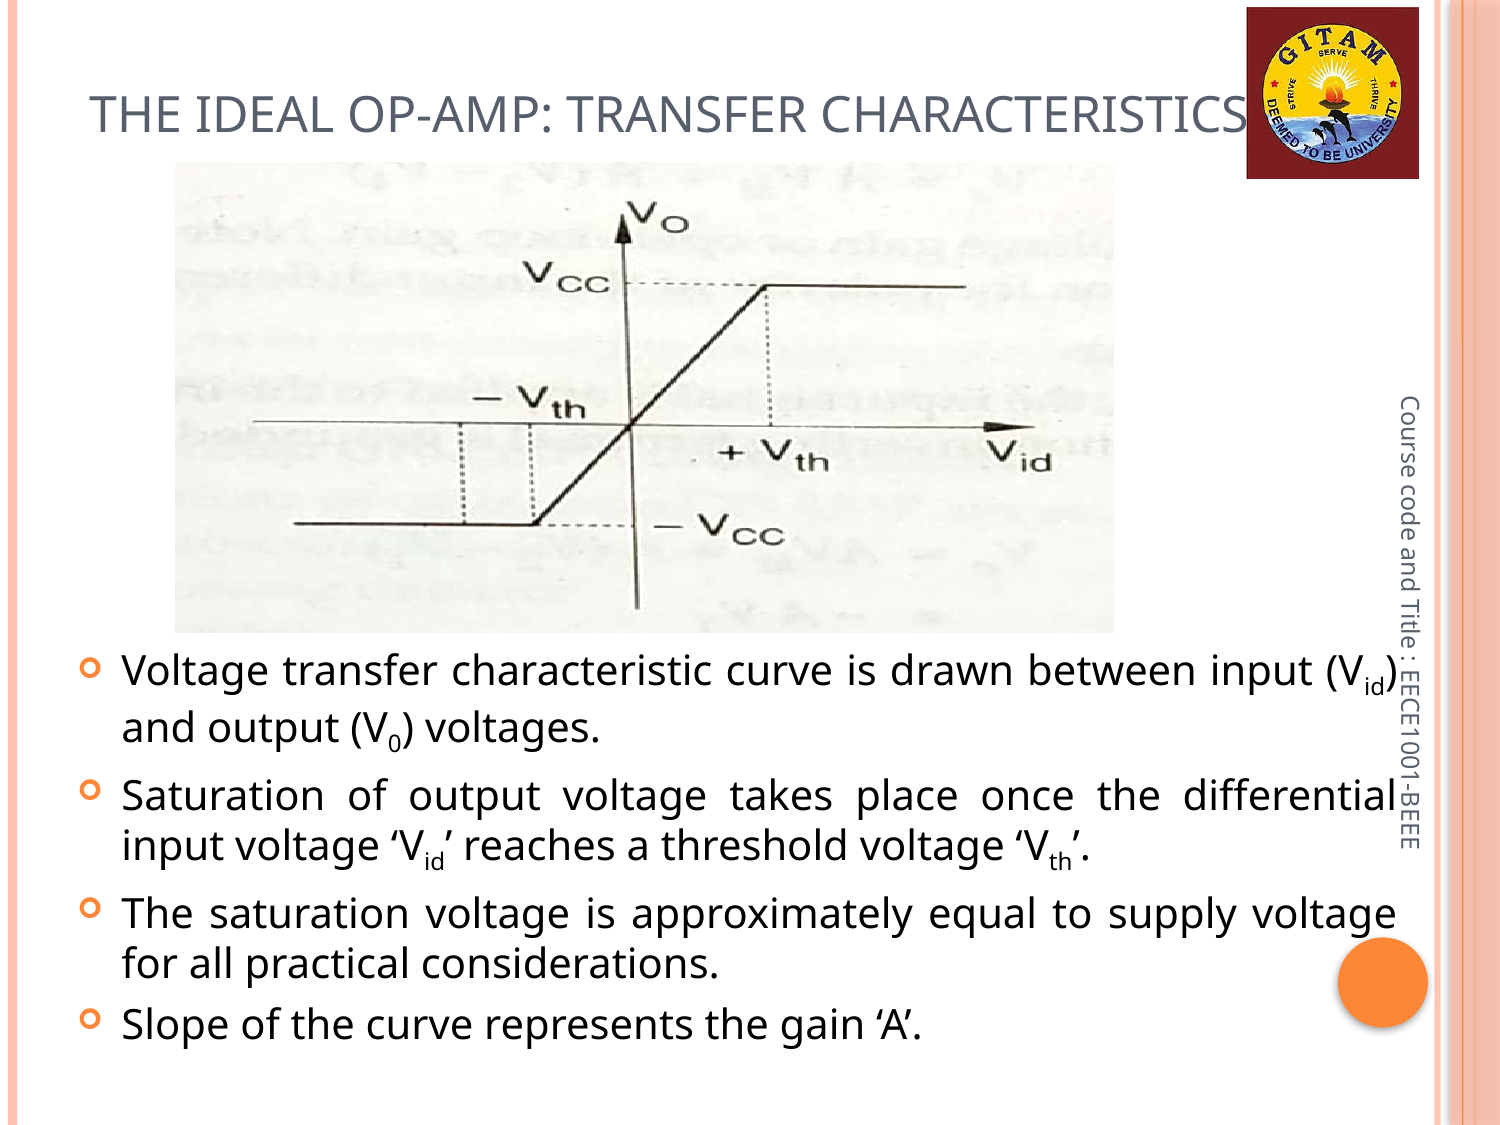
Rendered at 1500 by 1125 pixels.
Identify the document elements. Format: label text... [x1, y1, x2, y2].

picture [175, 161, 1114, 634]
picture [1246, 6, 1420, 179]
list Voltage transfer characteristic curve is drawn between input (Vid) and output (V0) voltages. Saturation of output voltage takes place once the differential input voltage ‘Vid’ reaches a threshold voltage ‘Vth’. The saturation voltage is approximately equal to supply voltage for all practical considerations. Slope of the curve represents the gain ‘A’. [62, 575, 1413, 1065]
footer Course code and Title : EECE1001-BEEE [1379, 380, 1440, 906]
title The Ideal Op-Amp: Transfer characteristics [75, 45, 1240, 150]
